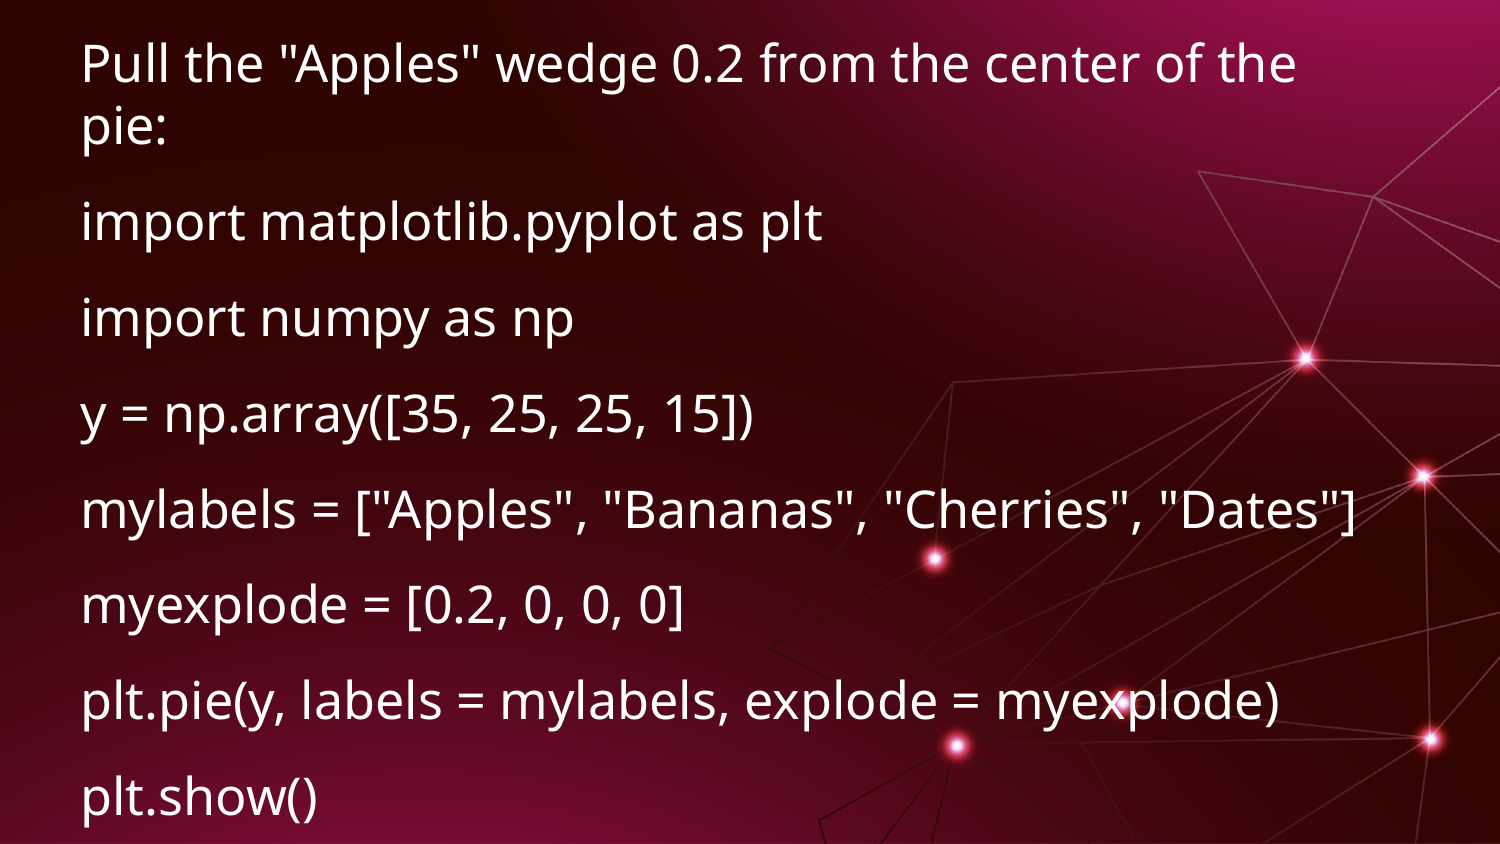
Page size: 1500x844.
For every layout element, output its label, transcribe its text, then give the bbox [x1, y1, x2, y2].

picture [0, 0, 1500, 844]
list Pull the "Apples" wedge 0.2 from the center of the pie: import matplotlib.pyplot as plt import numpy as np y = np.array([35, 25, 25, 15]) mylabels = ["Apples", "Bananas", "Cherries", "Dates"] myexplode = [0.2, 0, 0, 0] plt.pie(y, labels = mylabels, explode = myexplode) plt.show() [65, 15, 1377, 400]
